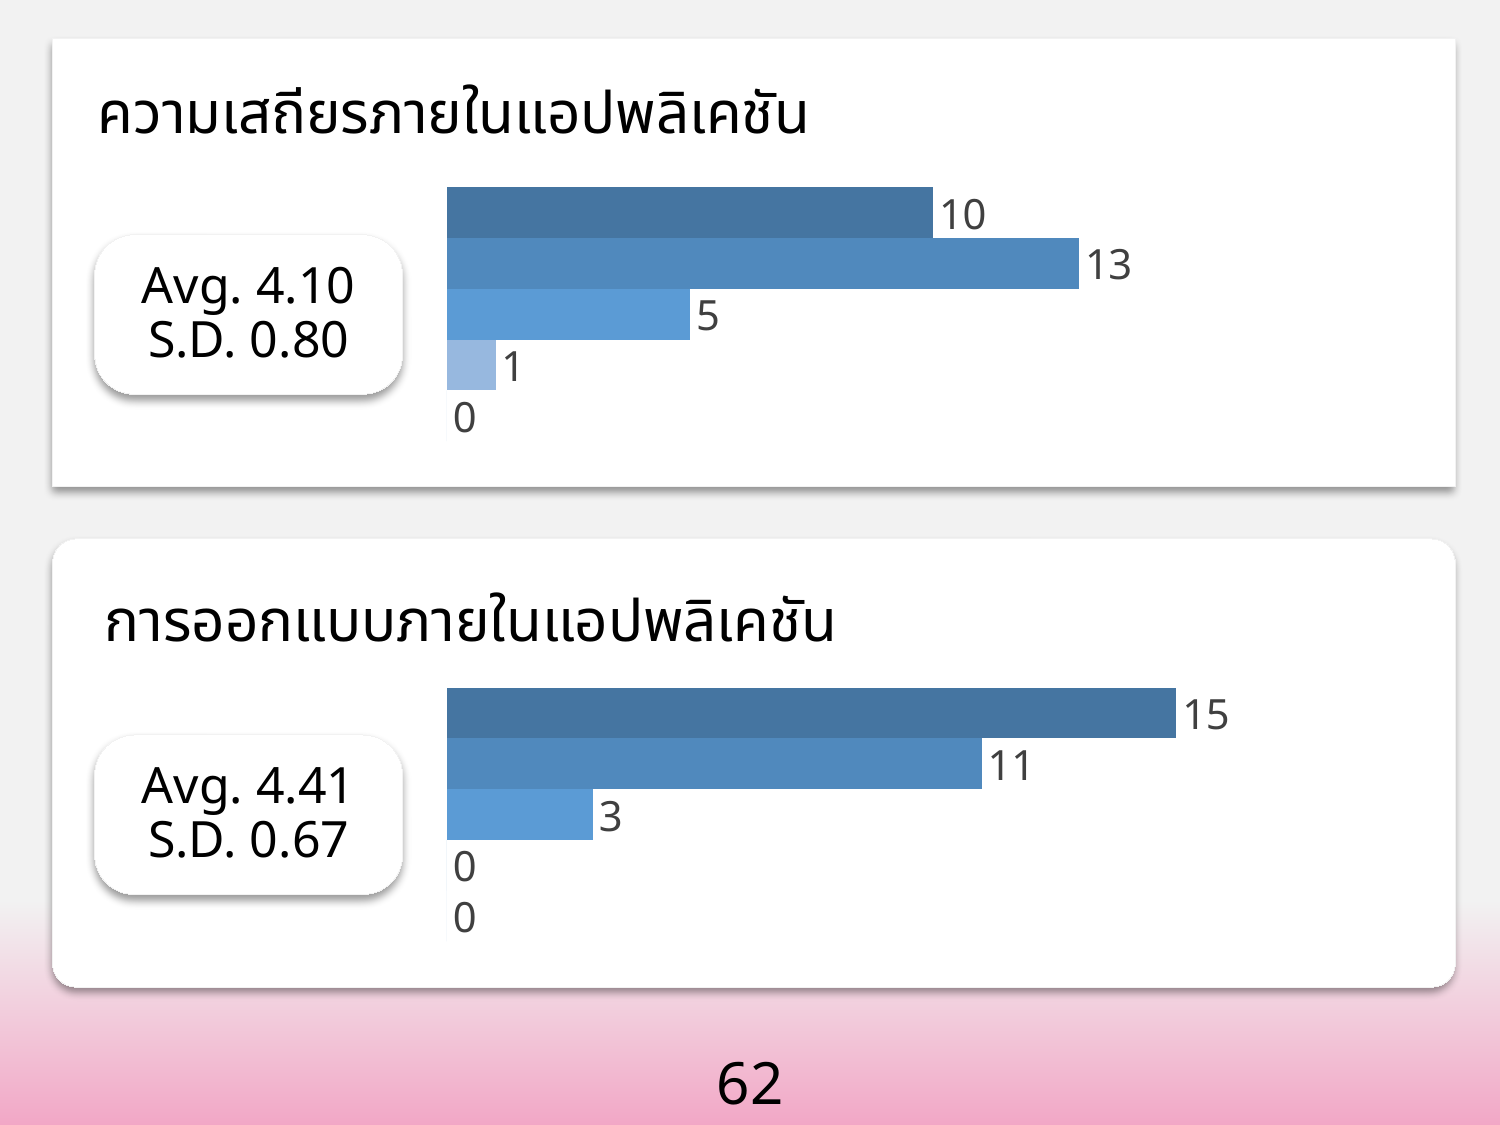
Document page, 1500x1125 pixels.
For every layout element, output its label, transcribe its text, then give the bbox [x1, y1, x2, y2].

text_box Avg. 4.41 S.D. 0.67 [94, 734, 403, 895]
chart [444, 141, 1420, 487]
text_box Avg. 4.10 S.D. 0.80 [94, 234, 403, 395]
text_box 62 [650, 1039, 850, 1125]
chart [444, 642, 1420, 988]
title ความเสถียรภายในแอปพลิเคชัน [52, 38, 1456, 487]
text_box การออกแบบภายในแอปพลิเคชัน [52, 538, 1456, 988]
